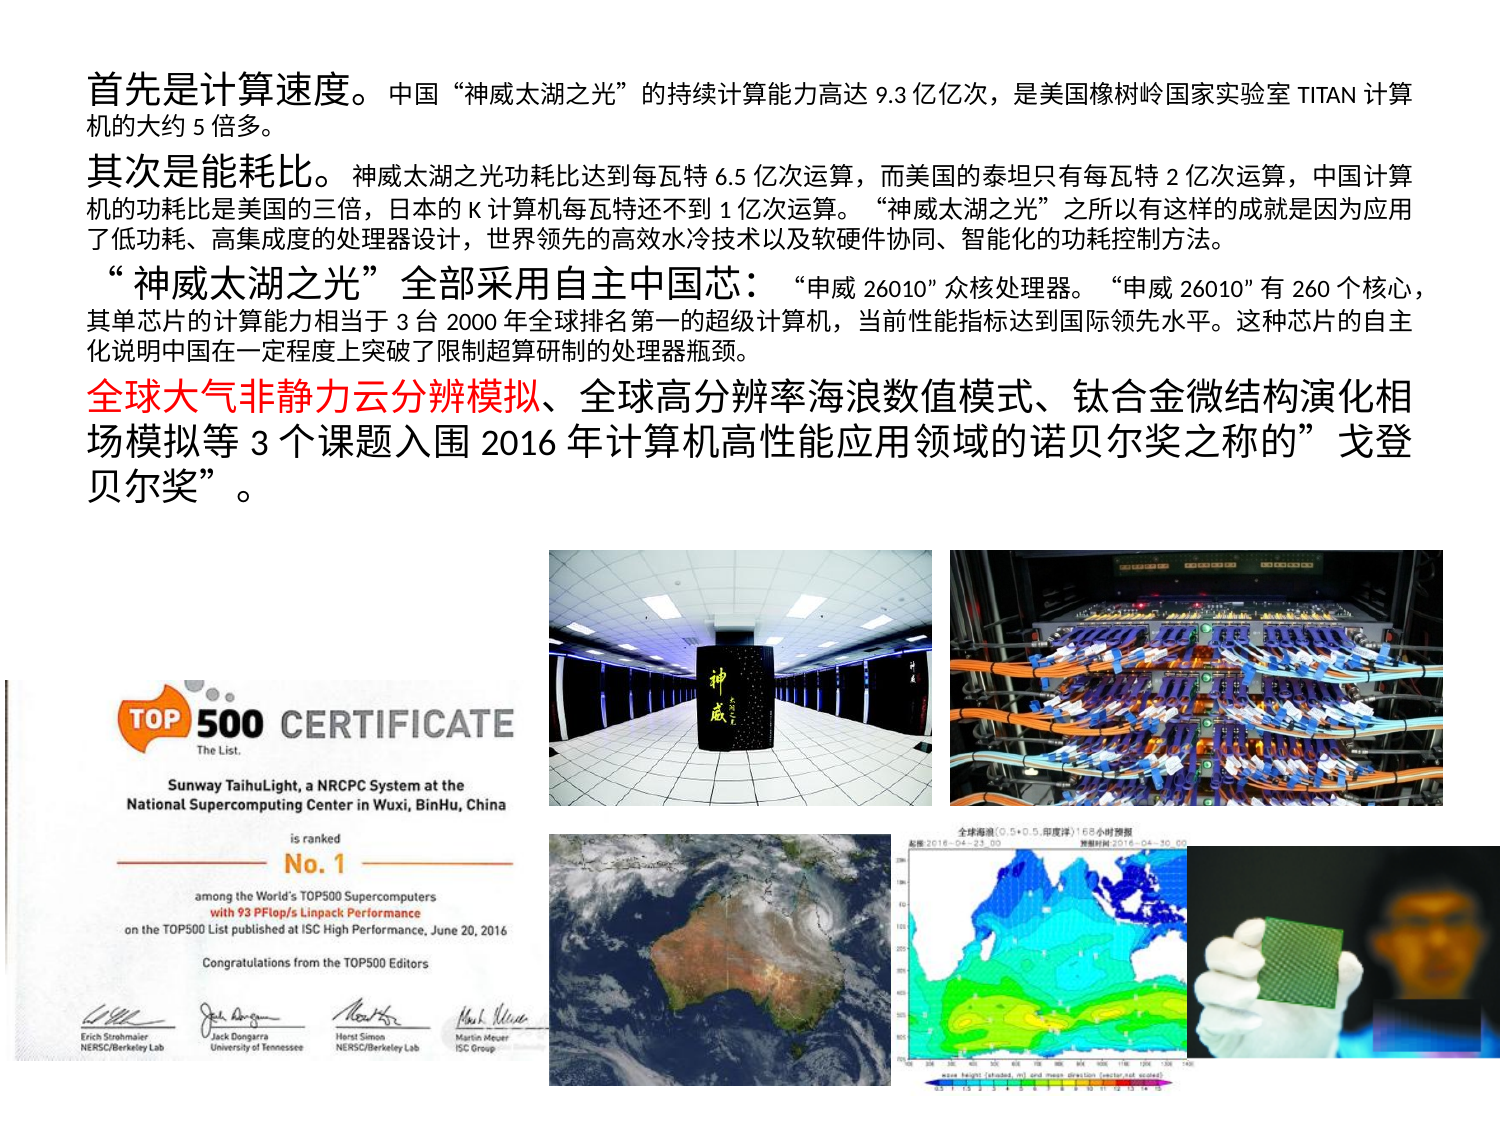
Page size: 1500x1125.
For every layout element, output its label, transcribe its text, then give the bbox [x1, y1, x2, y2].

list 首先是计算速度。中国“神威太湖之光”的持续计算能力高达9.3亿亿次，是美国橡树岭国家实验室TITAN计算机的大约5倍多。 其次是能耗比。神威太湖之光功耗比达到每瓦特6.5亿次运算，而美国的泰坦只有每瓦特2亿次运算，中国计算机的功耗比是美国的三倍，日本的K计算机每瓦特还不到1亿次运算。“神威太湖之光”之所以有这样的成就是因为应用了低功耗、高集成度的处理器设计，世界领先的高效水冷技术以及软硬件协同、智能化的功耗控制方法。 “神威太湖之光”全部采用自主中国芯：“申威26010”众核处理器。“申威26010”有260个核心，其单芯片的计算能力相当于3台2000年全球排名第一的超级计算机，当前性能指标达到国际领先水平。这种芯片的自主化说明中国在一定程度上突破了限制超算研制的处理器瓶颈。 全球大气非静力云分辨模拟、全球高分辨率海浪数值模式、钛合金微结构演化相场模拟等3个课题入围2016年计算机高性能应用领域的诺贝尔奖之称的”戈登贝尔奖”。 [71, 58, 1429, 535]
picture [950, 550, 1443, 806]
picture [5, 550, 1199, 1096]
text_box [1186, 845, 1500, 1060]
